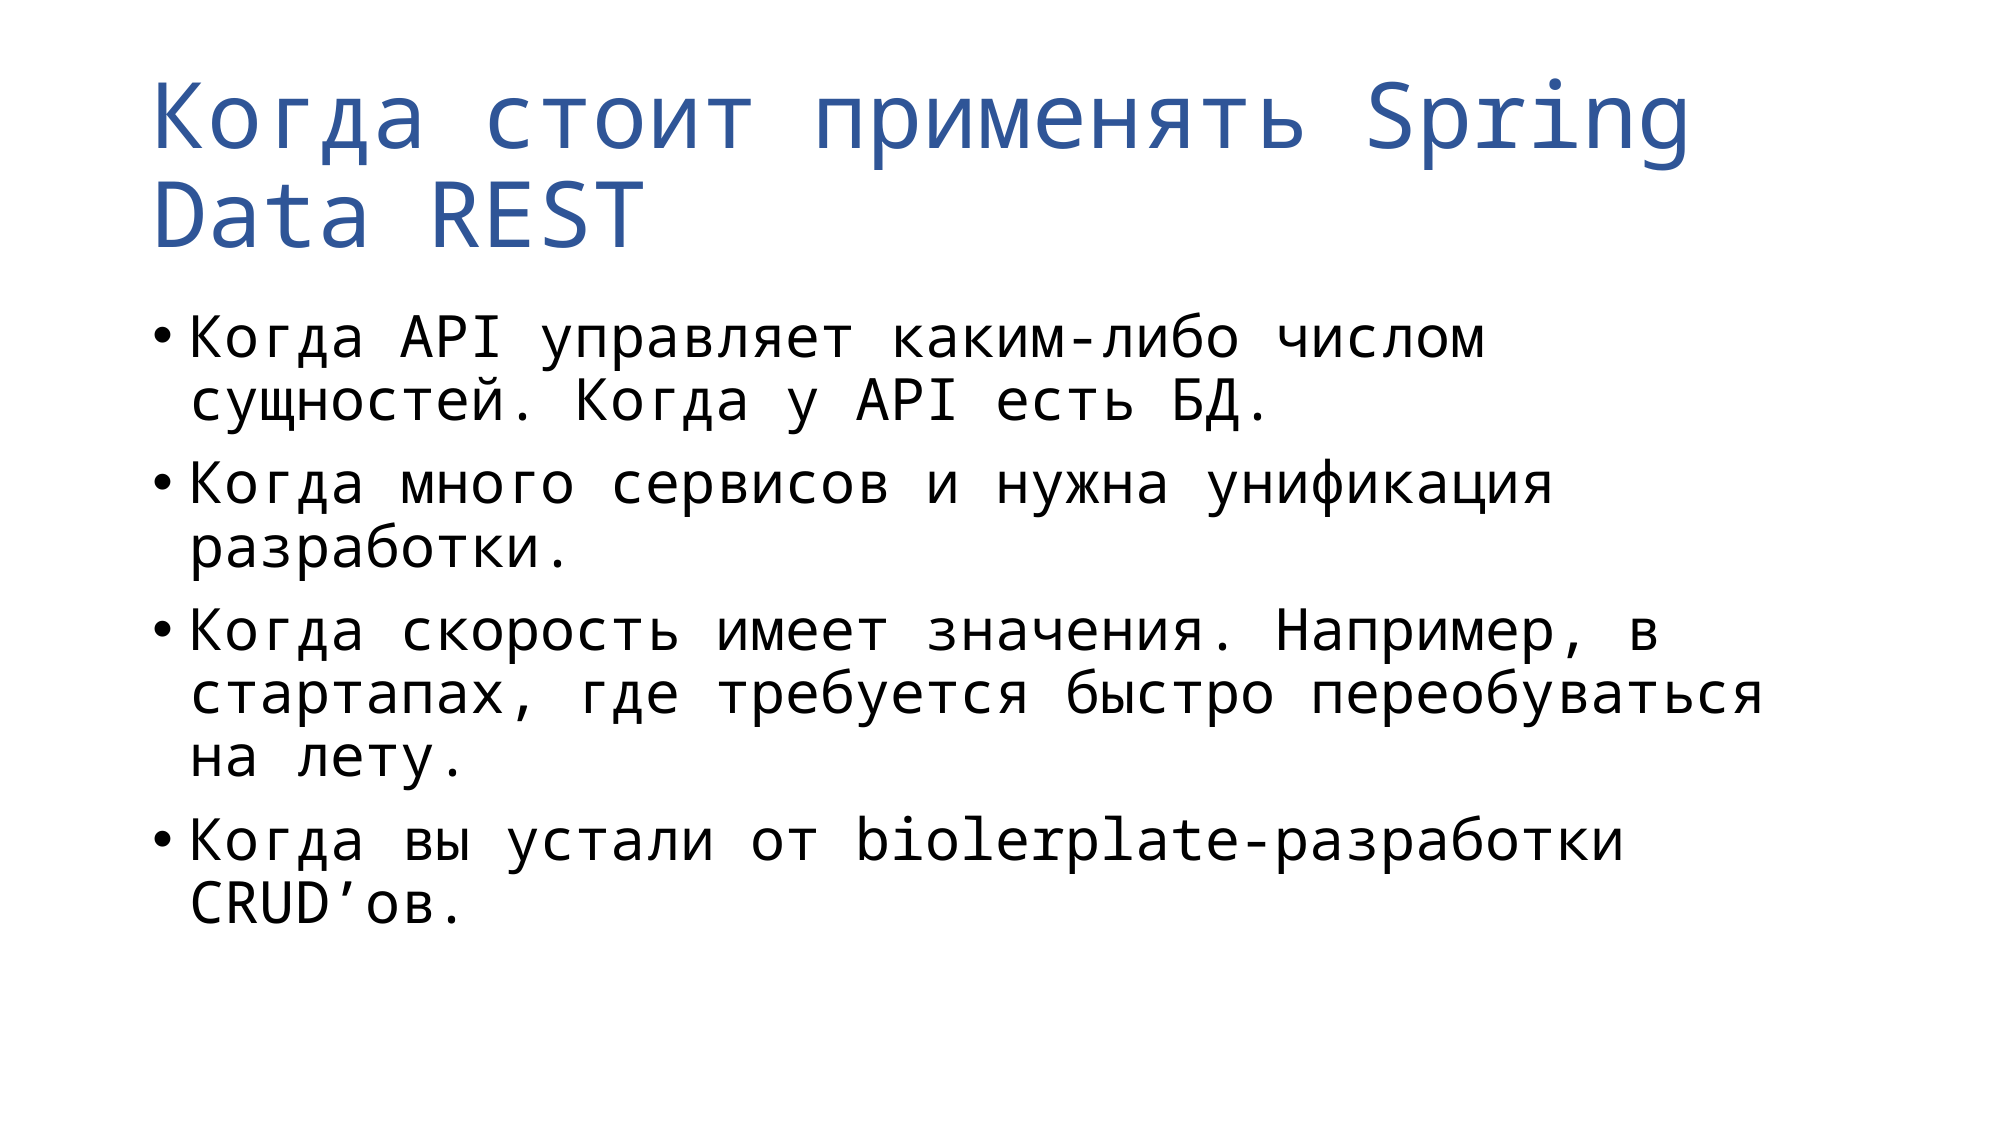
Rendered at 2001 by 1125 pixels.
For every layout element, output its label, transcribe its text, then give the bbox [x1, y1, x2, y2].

title Когда стоит применять Spring Data REST [137, 59, 1863, 278]
list Когда API управляет каким-либо числом сущностей. Когда у API есть БД. Когда много сервисов и нужна унификация разработки. Когда скорость имеет значения. Например, в стартапах, где требуется быстро переобуваться на лету. Когда вы устали от biolerplate-разработки CRUD’ов. [137, 299, 1863, 1014]
